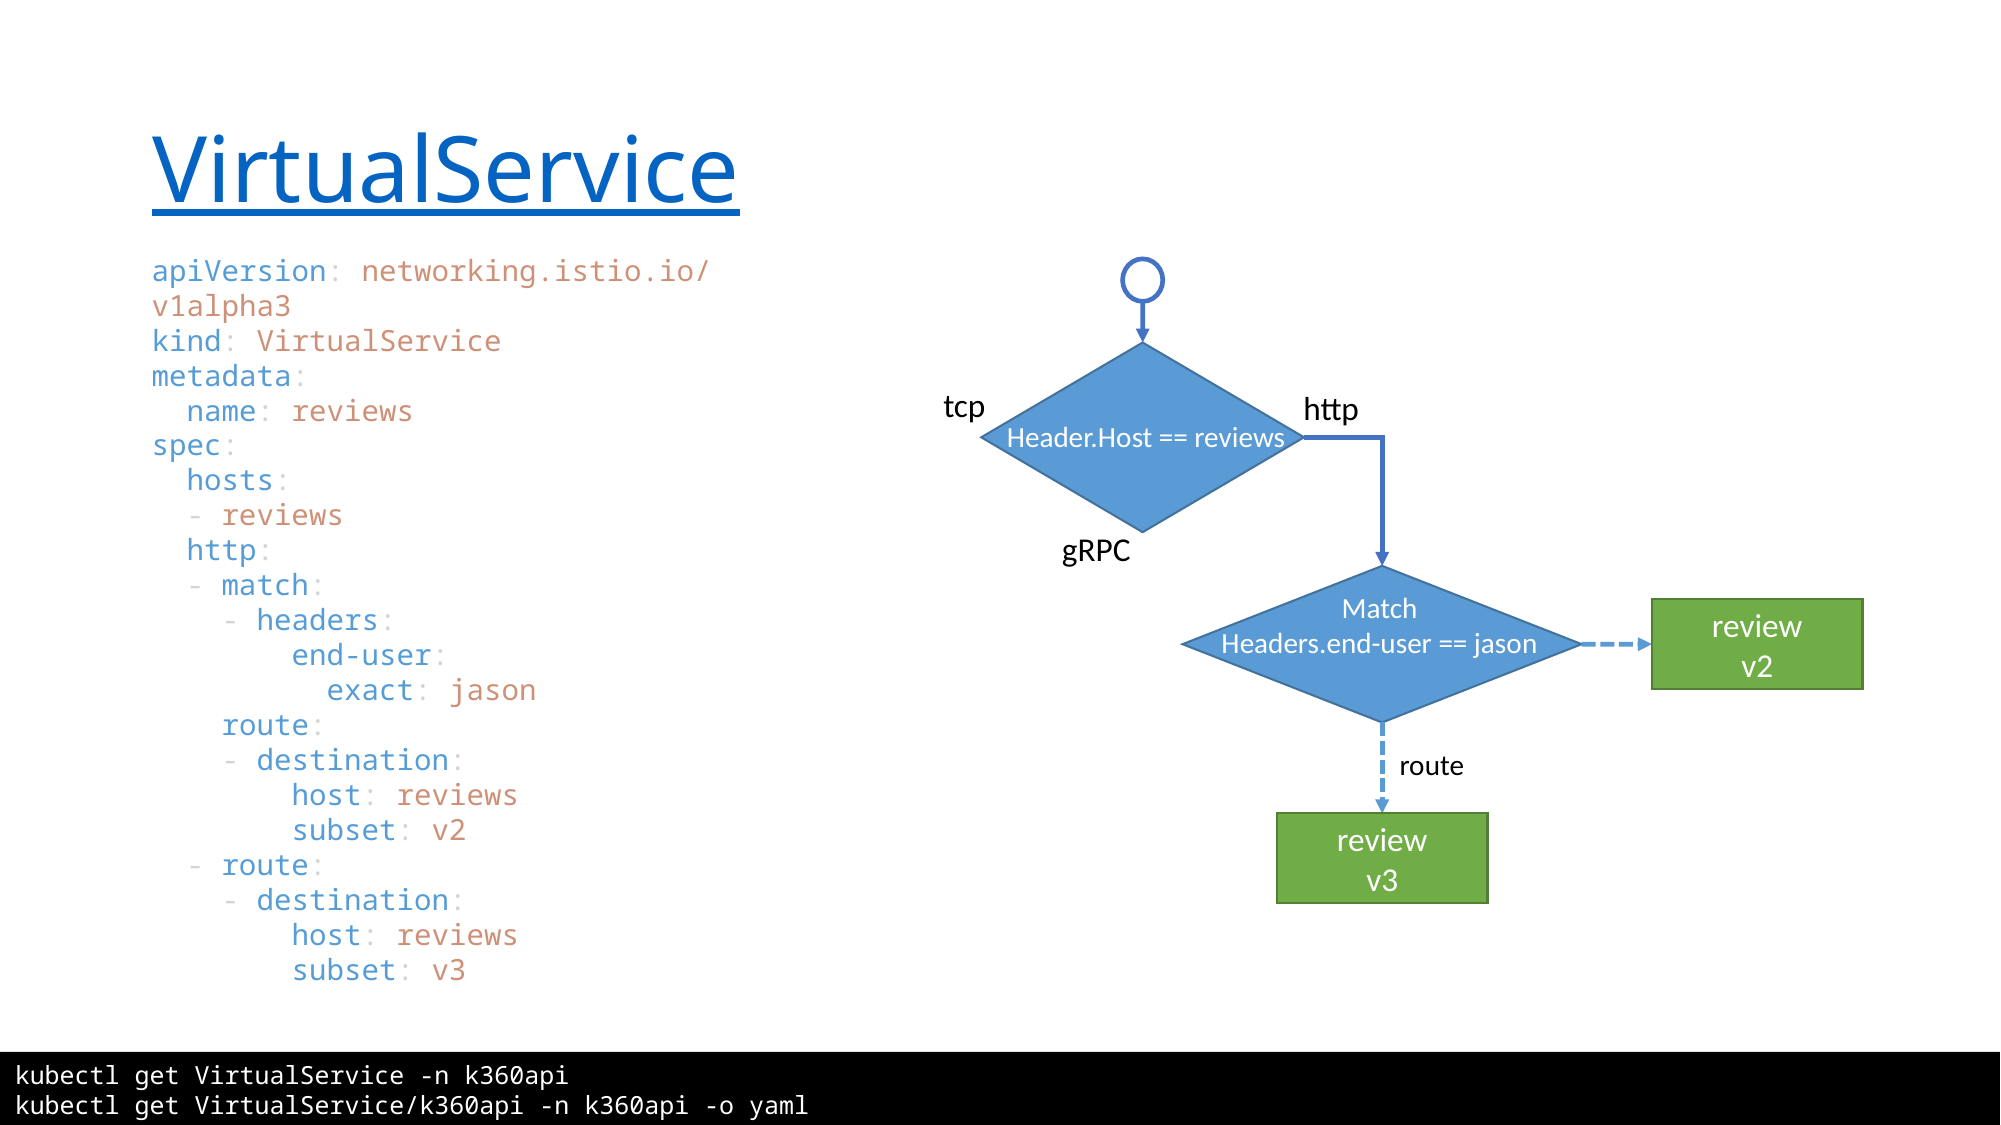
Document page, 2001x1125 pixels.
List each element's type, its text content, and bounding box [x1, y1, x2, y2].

text_box review v2 [1651, 598, 1864, 690]
text_box Match Headers.end-user == jason [1182, 581, 1577, 667]
text_box kubectl get VirtualService -n k360api kubectl get VirtualService/k360api -n k360api -o yaml [0, 1051, 2000, 1125]
text_box http [1288, 379, 1375, 435]
text_box Header.Host == reviews [984, 410, 1308, 461]
text_box [1025, 342, 1260, 410]
title VirtualService [137, 59, 1863, 278]
text_box [1237, 667, 1527, 723]
text_box tcp [928, 376, 1001, 432]
text_box review v3 [1276, 812, 1489, 904]
text_box [1121, 257, 1164, 303]
text_box route [1384, 739, 1479, 790]
text_box gRPC [1047, 521, 1146, 576]
text_box [1340, 565, 1424, 581]
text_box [1304, 437, 1383, 566]
text_box [1019, 461, 1266, 532]
text_box apiVersion: networking.istio.io/v1alpha3 kind: VirtualService metadata: name: reviews spec: hosts: - reviews http: - match: - headers: end-user: exact: jason route: - destination: host: reviews subset: v2 - route: - destination: host: reviews subset: v3 [136, 244, 848, 994]
